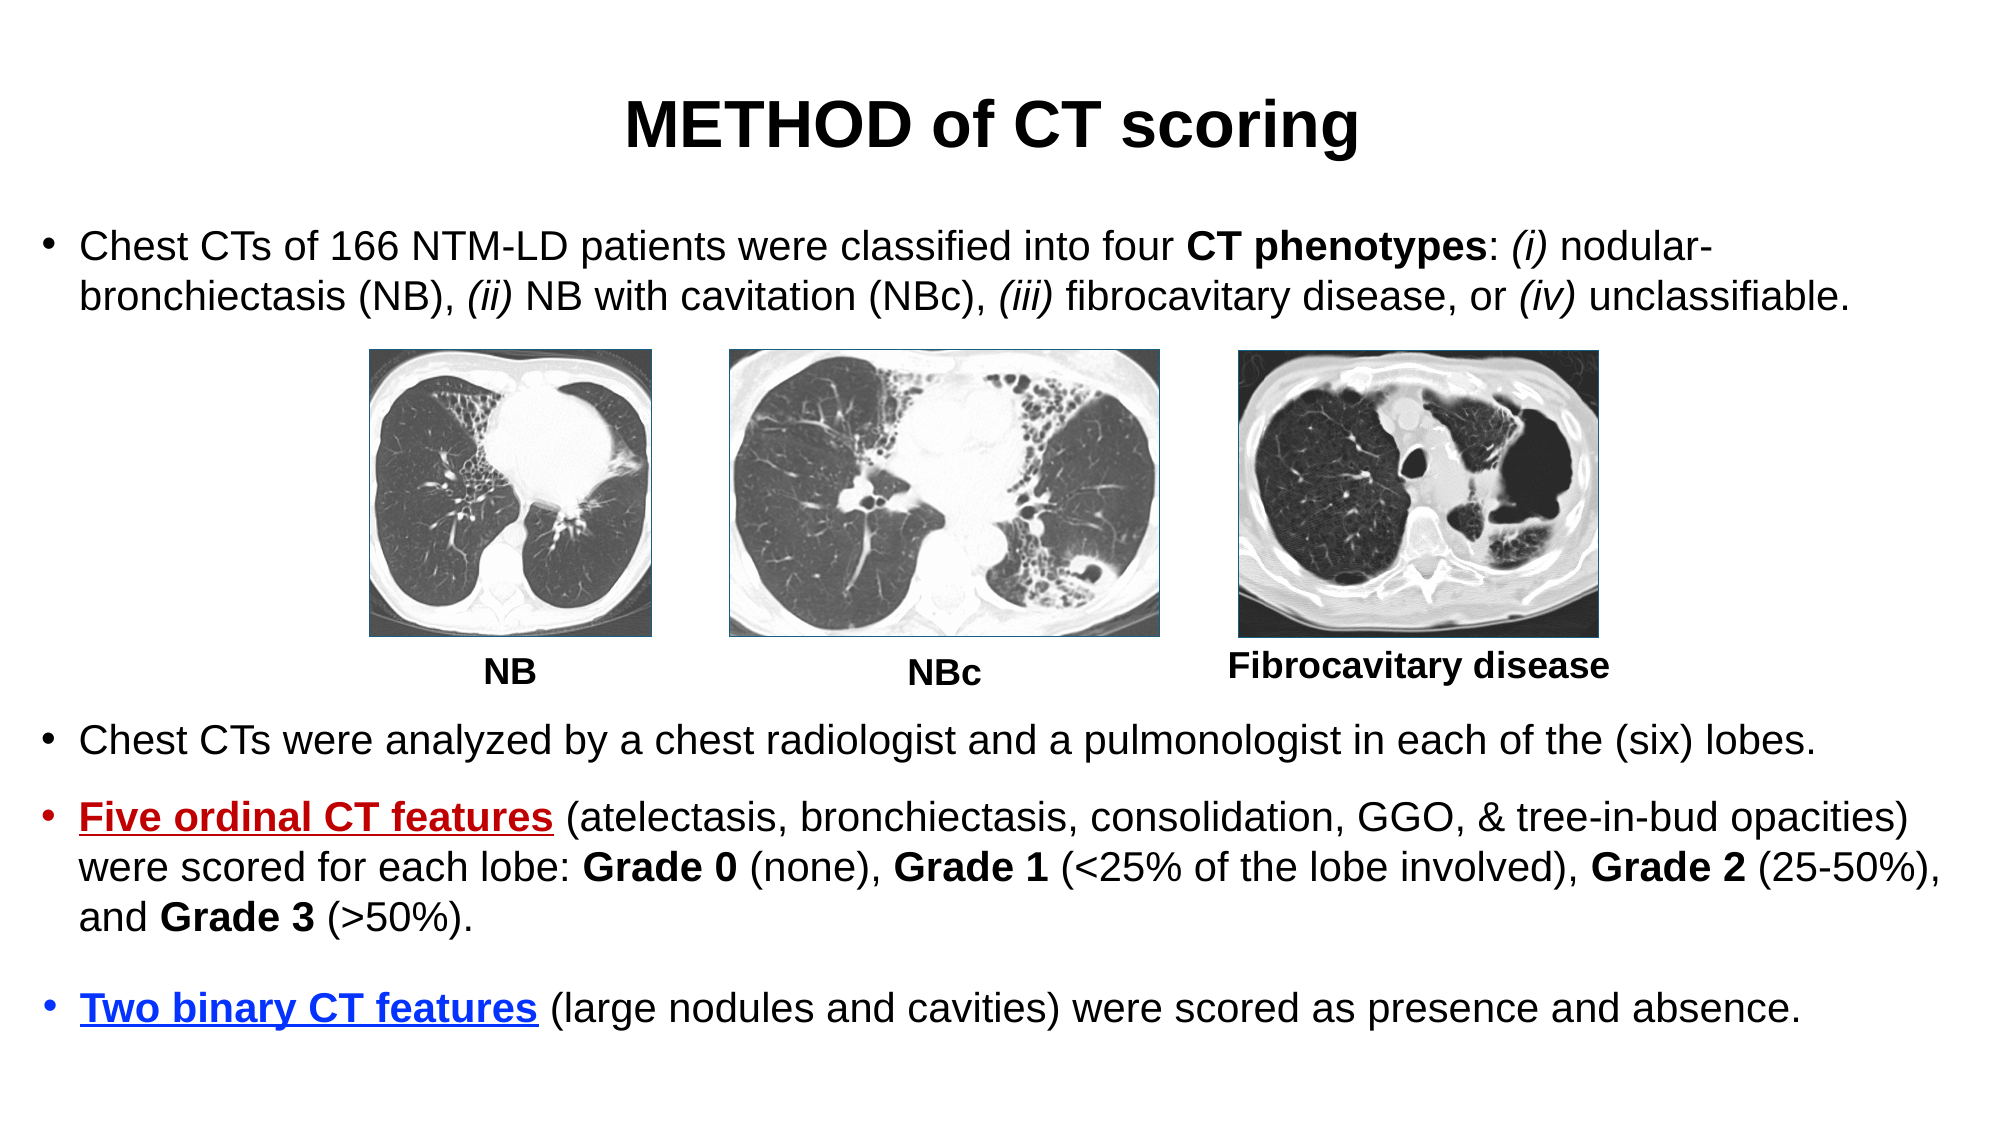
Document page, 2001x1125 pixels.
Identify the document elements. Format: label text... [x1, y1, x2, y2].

list Chest CTs of 166 NTM-LD patients were classified into four CT phenotypes: (i) nodular-bronchiectasis (NB), (ii) NB with cavitation (NBc), (iii) fibrocavitary disease, or (iv) unclassifiable. [26, 210, 1972, 339]
text_box NB [468, 639, 553, 700]
text_box Chest CTs were analyzed by a chest radiologist and a pulmonologist in each of the (six) lobes. Five ordinal CT features (atelectasis, bronchiectasis, consolidation, GGO, & tree-in-bud opacities) were scored for each lobe: Grade 0 (none), Grade 1 (<25% of the lobe involved), Grade 2 (25-50%), and Grade 3 (>50%). [26, 705, 1972, 950]
text_box Fibrocavitary disease [1212, 634, 1626, 694]
picture [368, 349, 652, 637]
picture [1237, 349, 1599, 638]
picture [729, 349, 1161, 637]
title METHOD of CT scoring [602, 74, 1384, 177]
text_box NBc [892, 640, 997, 700]
text_box Two binary CT features (large nodules and cavities) were scored as presence and absence. [26, 972, 1821, 1051]
